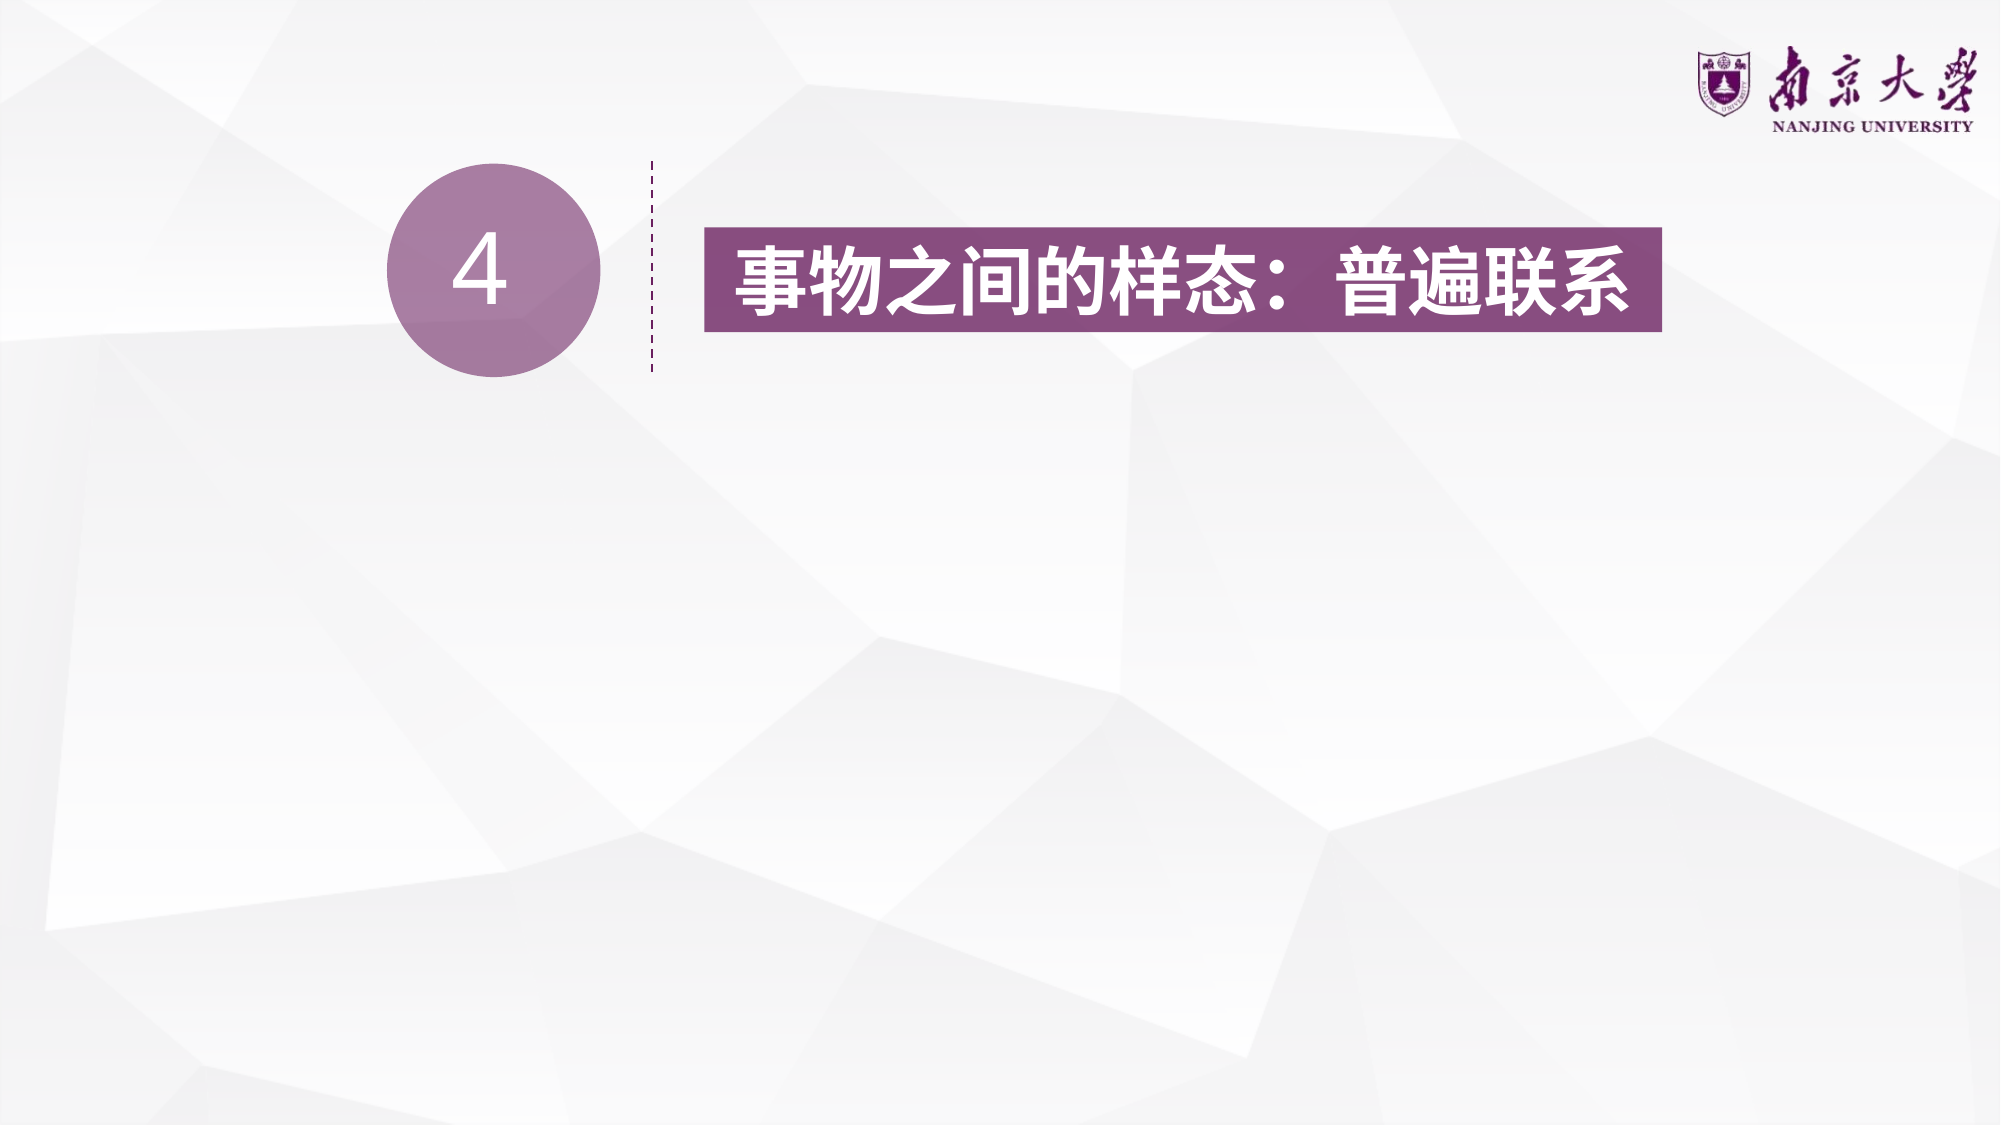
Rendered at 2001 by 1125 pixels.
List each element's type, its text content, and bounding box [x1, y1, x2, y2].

picture [0, 0, 2001, 1125]
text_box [386, 163, 601, 378]
text_box 事物之间的样态：普遍联系 [704, 227, 1663, 333]
